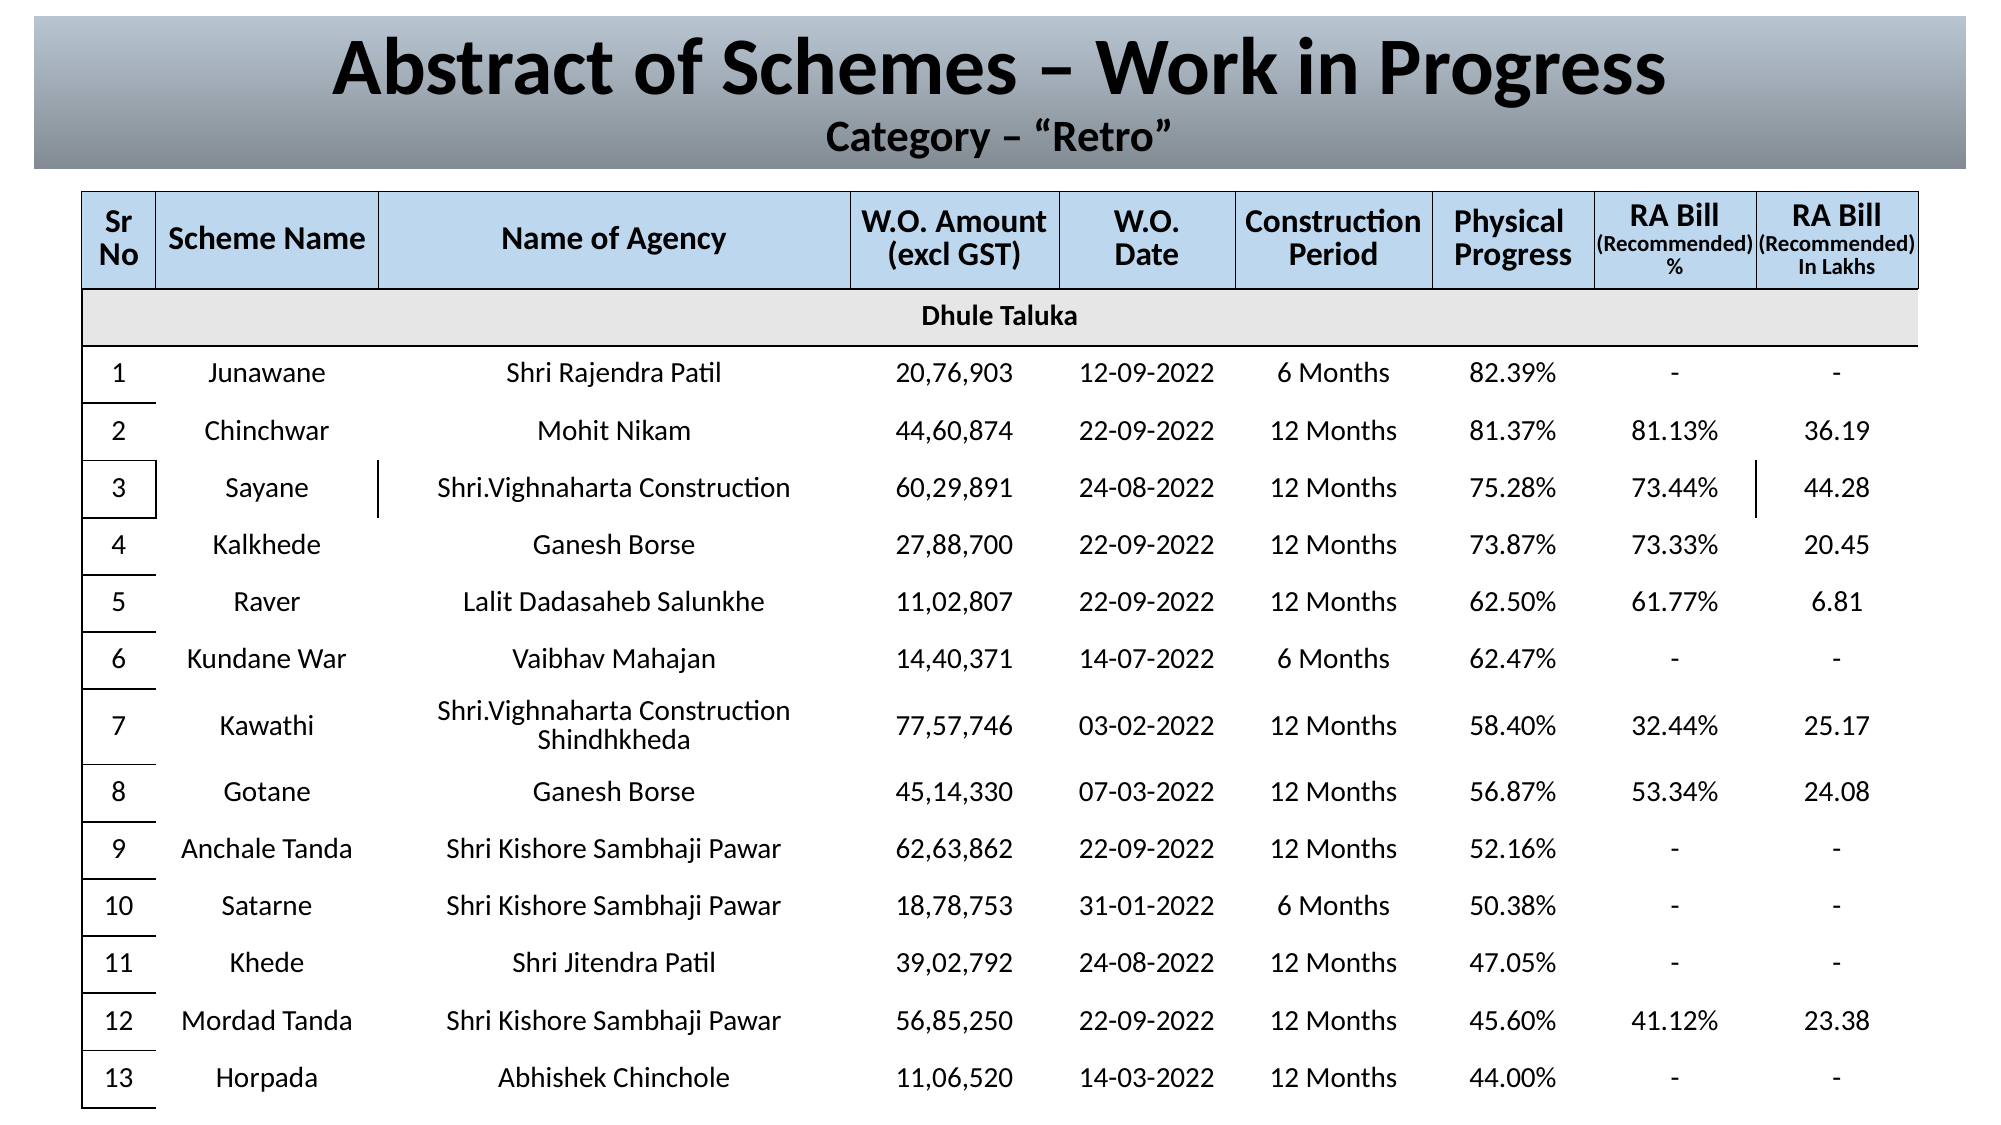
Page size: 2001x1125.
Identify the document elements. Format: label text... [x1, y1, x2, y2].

table_cell 12 Months [1235, 764, 1432, 822]
table_header RA Bill (Recommended) In Lakhs [1757, 192, 1918, 288]
table_cell Vaibhav Mahajan [378, 632, 850, 689]
table_cell Shri.Vighnaharta Construction Shindhkheda [378, 689, 850, 764]
table_header Scheme Name [156, 192, 378, 288]
table_cell 56,85,250 [850, 993, 1059, 1051]
table_header Sr No [82, 192, 155, 288]
table_cell Abhishek Chinchole [378, 1051, 850, 1108]
table_cell Horpada [156, 1051, 378, 1108]
table_cell - [1594, 347, 1756, 403]
table_cell - [1594, 632, 1756, 689]
table_cell 62.47% [1432, 632, 1594, 689]
table_cell 4 [83, 519, 156, 574]
table_header RA Bill (Recommended) % [1595, 192, 1756, 288]
table_cell 22-09-2022 [1059, 993, 1235, 1051]
table_cell 11,06,520 [850, 1051, 1059, 1108]
table_cell - [1756, 347, 1918, 403]
table_cell Kalkhede [156, 518, 378, 575]
table_cell 27,88,700 [850, 518, 1059, 575]
table_header Construction Period [1236, 192, 1432, 288]
table_cell - [1756, 822, 1918, 879]
table_cell Shri Kishore Sambhaji Pawar [378, 879, 850, 936]
table_cell 45,14,330 [850, 764, 1059, 822]
table_cell 6 [83, 633, 156, 688]
table_cell 47.05% [1432, 936, 1594, 993]
table_cell 60,29,891 [850, 460, 1059, 518]
table_cell 12-09-2022 [1059, 347, 1235, 403]
table_cell 13 [83, 1051, 156, 1107]
table_cell 20,76,903 [850, 347, 1059, 403]
table_cell 36.19 [1756, 403, 1918, 460]
table_header Physical Progress [1433, 192, 1594, 288]
table_cell 31-01-2022 [1059, 879, 1235, 936]
table_cell 73.33% [1594, 518, 1756, 575]
table_cell 1 [83, 347, 156, 402]
table_cell 22-09-2022 [1059, 575, 1235, 632]
table_cell 62.50% [1432, 575, 1594, 632]
table_cell 25.17 [1756, 689, 1918, 764]
table_cell Raver [156, 575, 378, 632]
table_cell 12 [83, 994, 156, 1050]
table_cell 32.44% [1594, 689, 1756, 764]
table_cell 03-02-2022 [1059, 689, 1235, 764]
table_cell Lalit Dadasaheb Salunkhe [378, 575, 850, 632]
table_cell 44.28 [1757, 460, 1918, 518]
table_cell - [1594, 1051, 1756, 1108]
table_cell Kawathi [156, 689, 378, 764]
table_cell - [1756, 879, 1918, 936]
table_cell 14-03-2022 [1059, 1051, 1235, 1108]
table_cell 81.13% [1594, 403, 1756, 460]
table_cell 12 Months [1235, 518, 1432, 575]
table_cell 22-09-2022 [1059, 518, 1235, 575]
table_cell Shri.Vighnaharta Construction [379, 460, 850, 518]
table_cell 10 [83, 880, 156, 935]
table_cell 45.60% [1432, 993, 1594, 1051]
table_cell 14,40,371 [850, 632, 1059, 689]
table_cell 8 [83, 765, 156, 821]
table_cell 62,63,862 [850, 822, 1059, 879]
table_cell 24.08 [1756, 764, 1918, 822]
table_cell 53.34% [1594, 764, 1756, 822]
table_cell Gotane [156, 764, 378, 822]
table_cell 56.87% [1432, 764, 1594, 822]
title Abstract of Schemes – Work in Progress Category – “Retro” [34, 16, 1966, 169]
table_cell 41.12% [1594, 993, 1756, 1051]
table_cell 6 Months [1235, 347, 1432, 403]
table_cell 44.00% [1432, 1051, 1594, 1108]
table_cell 6 Months [1235, 632, 1432, 689]
table_cell 18,78,753 [850, 879, 1059, 936]
table_cell 73.87% [1432, 518, 1594, 575]
table_cell 81.37% [1432, 403, 1594, 460]
table_cell Ganesh Borse [378, 518, 850, 575]
table_cell 12 Months [1235, 993, 1432, 1051]
table_header W.O. Date [1060, 192, 1235, 288]
table_cell Kundane War [156, 632, 378, 689]
table_header Name of Agency [379, 192, 850, 288]
table_cell 82.39% [1432, 347, 1594, 403]
table_cell 22-09-2022 [1059, 822, 1235, 879]
table_cell Anchale Tanda [156, 822, 378, 879]
table_cell 7 [83, 690, 156, 764]
table_header W.O. Amount (excl GST) [851, 192, 1059, 288]
table_cell 3 [83, 461, 155, 517]
table_cell 75.28% [1432, 460, 1594, 518]
table_cell 2 [83, 404, 156, 460]
table_cell 77,57,746 [850, 689, 1059, 764]
table_cell 22-09-2022 [1059, 403, 1235, 460]
table_cell 07-03-2022 [1059, 764, 1235, 822]
table_cell 9 [83, 823, 156, 878]
table_cell 6.81 [1756, 575, 1918, 632]
table_cell - [1756, 1051, 1918, 1108]
table_cell Mohit Nikam [378, 403, 850, 460]
table_cell 24-08-2022 [1059, 936, 1235, 993]
table_cell - [1594, 936, 1756, 993]
table_cell 5 [83, 576, 156, 631]
table_cell 12 Months [1235, 1051, 1432, 1108]
table_cell 20.45 [1756, 518, 1918, 575]
table_cell 14-07-2022 [1059, 632, 1235, 689]
table_cell 39,02,792 [850, 936, 1059, 993]
table_cell Satarne [156, 879, 378, 936]
table_cell 12 Months [1235, 460, 1432, 518]
table_cell - [1594, 879, 1756, 936]
table_cell 11 [83, 937, 156, 992]
table_cell - [1756, 936, 1918, 993]
table_cell - [1756, 632, 1918, 689]
table_cell 12 Months [1235, 689, 1432, 764]
table_cell Junawane [156, 347, 378, 403]
table_header Dhule Taluka [83, 290, 1918, 345]
table_cell 73.44% [1594, 460, 1755, 518]
table_cell 12 Months [1235, 575, 1432, 632]
table_cell Mordad Tanda [156, 993, 378, 1051]
table_cell Sayane [157, 460, 377, 518]
table_cell 6 Months [1235, 879, 1432, 936]
table_cell Chinchwar [156, 403, 378, 460]
table_cell 58.40% [1432, 689, 1594, 764]
table_cell 11,02,807 [850, 575, 1059, 632]
table_cell 23.38 [1756, 993, 1918, 1051]
table_cell 12 Months [1235, 403, 1432, 460]
table_cell 50.38% [1432, 879, 1594, 936]
table_cell Shri Rajendra Patil [378, 347, 850, 403]
table_cell - [1594, 822, 1756, 879]
table_cell Shri Kishore Sambhaji Pawar [378, 993, 850, 1051]
table_cell Ganesh Borse [378, 764, 850, 822]
table_cell 61.77% [1594, 575, 1756, 632]
table_cell 52.16% [1432, 822, 1594, 879]
table_cell 12 Months [1235, 936, 1432, 993]
table_cell Khede [156, 936, 378, 993]
table_cell 44,60,874 [850, 403, 1059, 460]
table_cell 12 Months [1235, 822, 1432, 879]
table_cell Shri Kishore Sambhaji Pawar [378, 822, 850, 879]
table_cell 24-08-2022 [1059, 460, 1235, 518]
table_cell Shri Jitendra Patil [378, 936, 850, 993]
